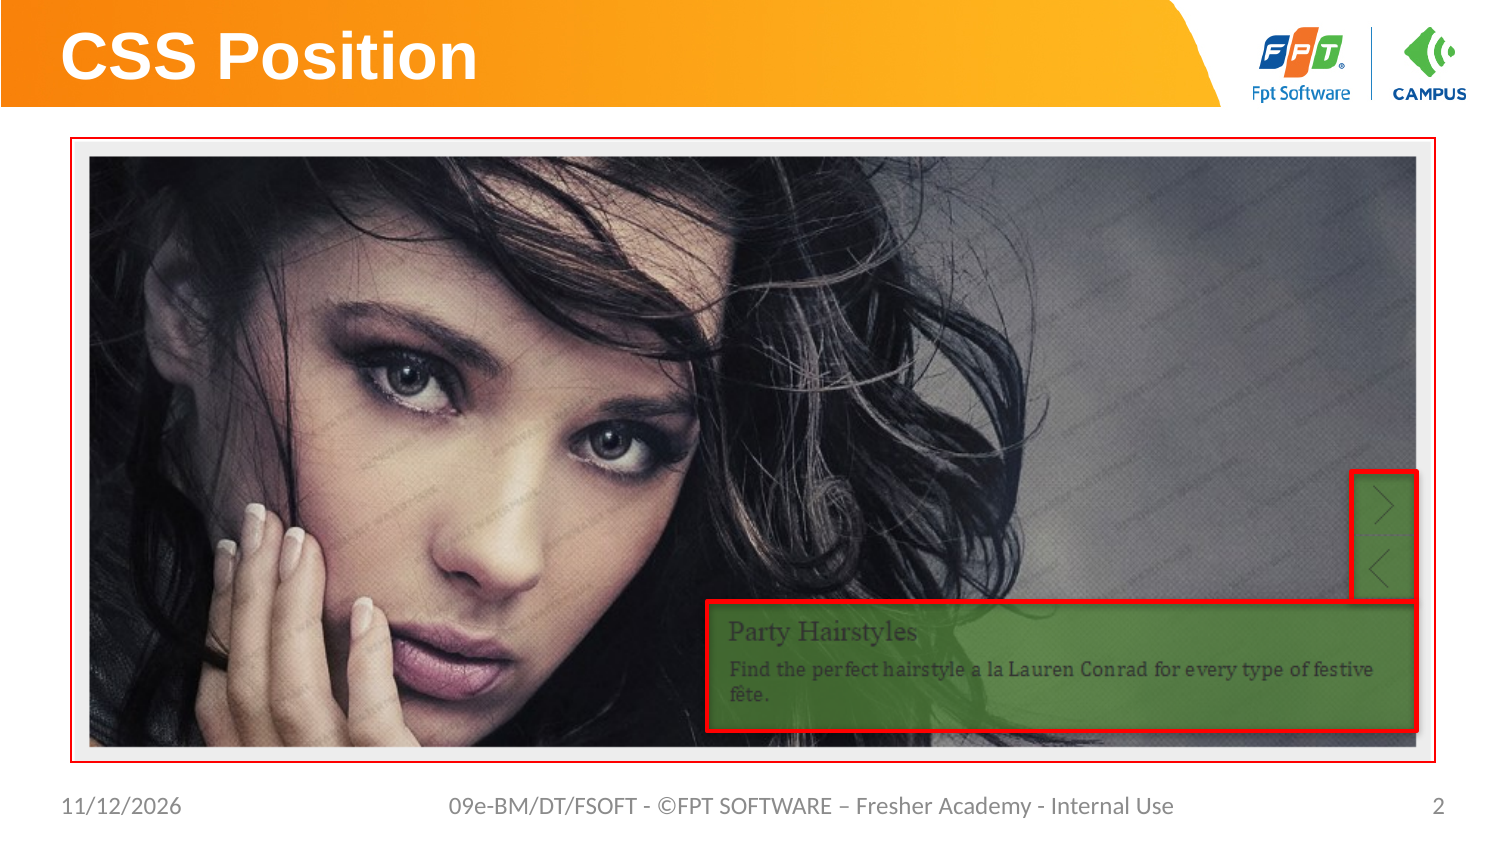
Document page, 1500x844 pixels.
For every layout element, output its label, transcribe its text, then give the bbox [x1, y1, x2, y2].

title CSS Position [45, 0, 1176, 106]
picture [1, 0, 1499, 844]
slide_number 2 [1350, 782, 1461, 827]
footer 09e-BM/DT/FSOFT - ©FPT SOFTWARE – Fresher Academy - Internal Use [289, 782, 1335, 827]
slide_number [45, 782, 270, 827]
